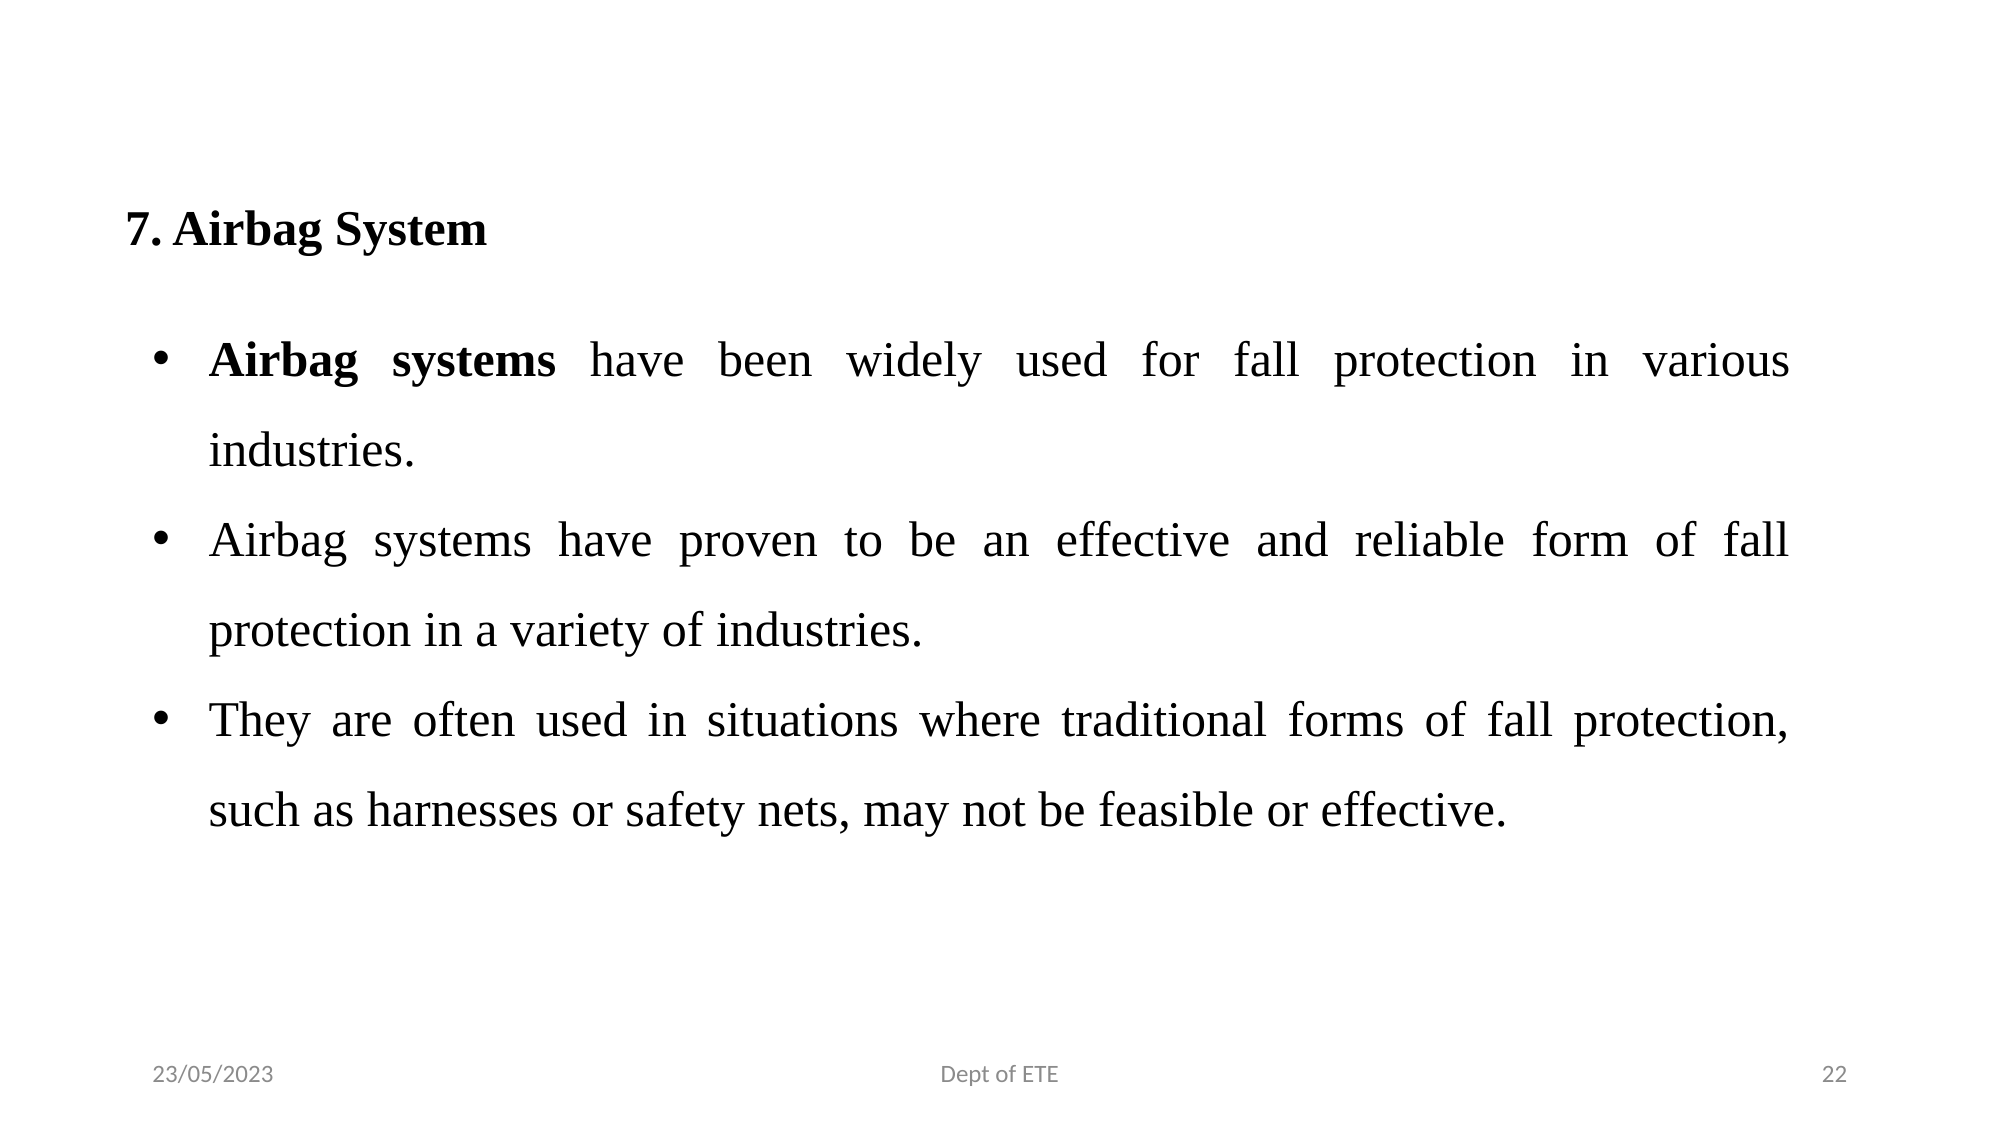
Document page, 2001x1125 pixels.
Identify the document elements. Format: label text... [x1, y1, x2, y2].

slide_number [137, 1042, 588, 1103]
footer Dept of ETE [662, 1042, 1338, 1103]
slide_number 22 [1412, 1042, 1863, 1103]
text_box 7. Airbag System [110, 157, 1111, 263]
text_box Airbag systems have been widely used for fall protection in various industries. Airbag systems have proven to be an effective and reliable form of fall protection in a variety of industries. They are often used in situations where traditional forms of fall protection, such as harnesses or safety nets, may not be feasible or effective. [137, 289, 1806, 845]
